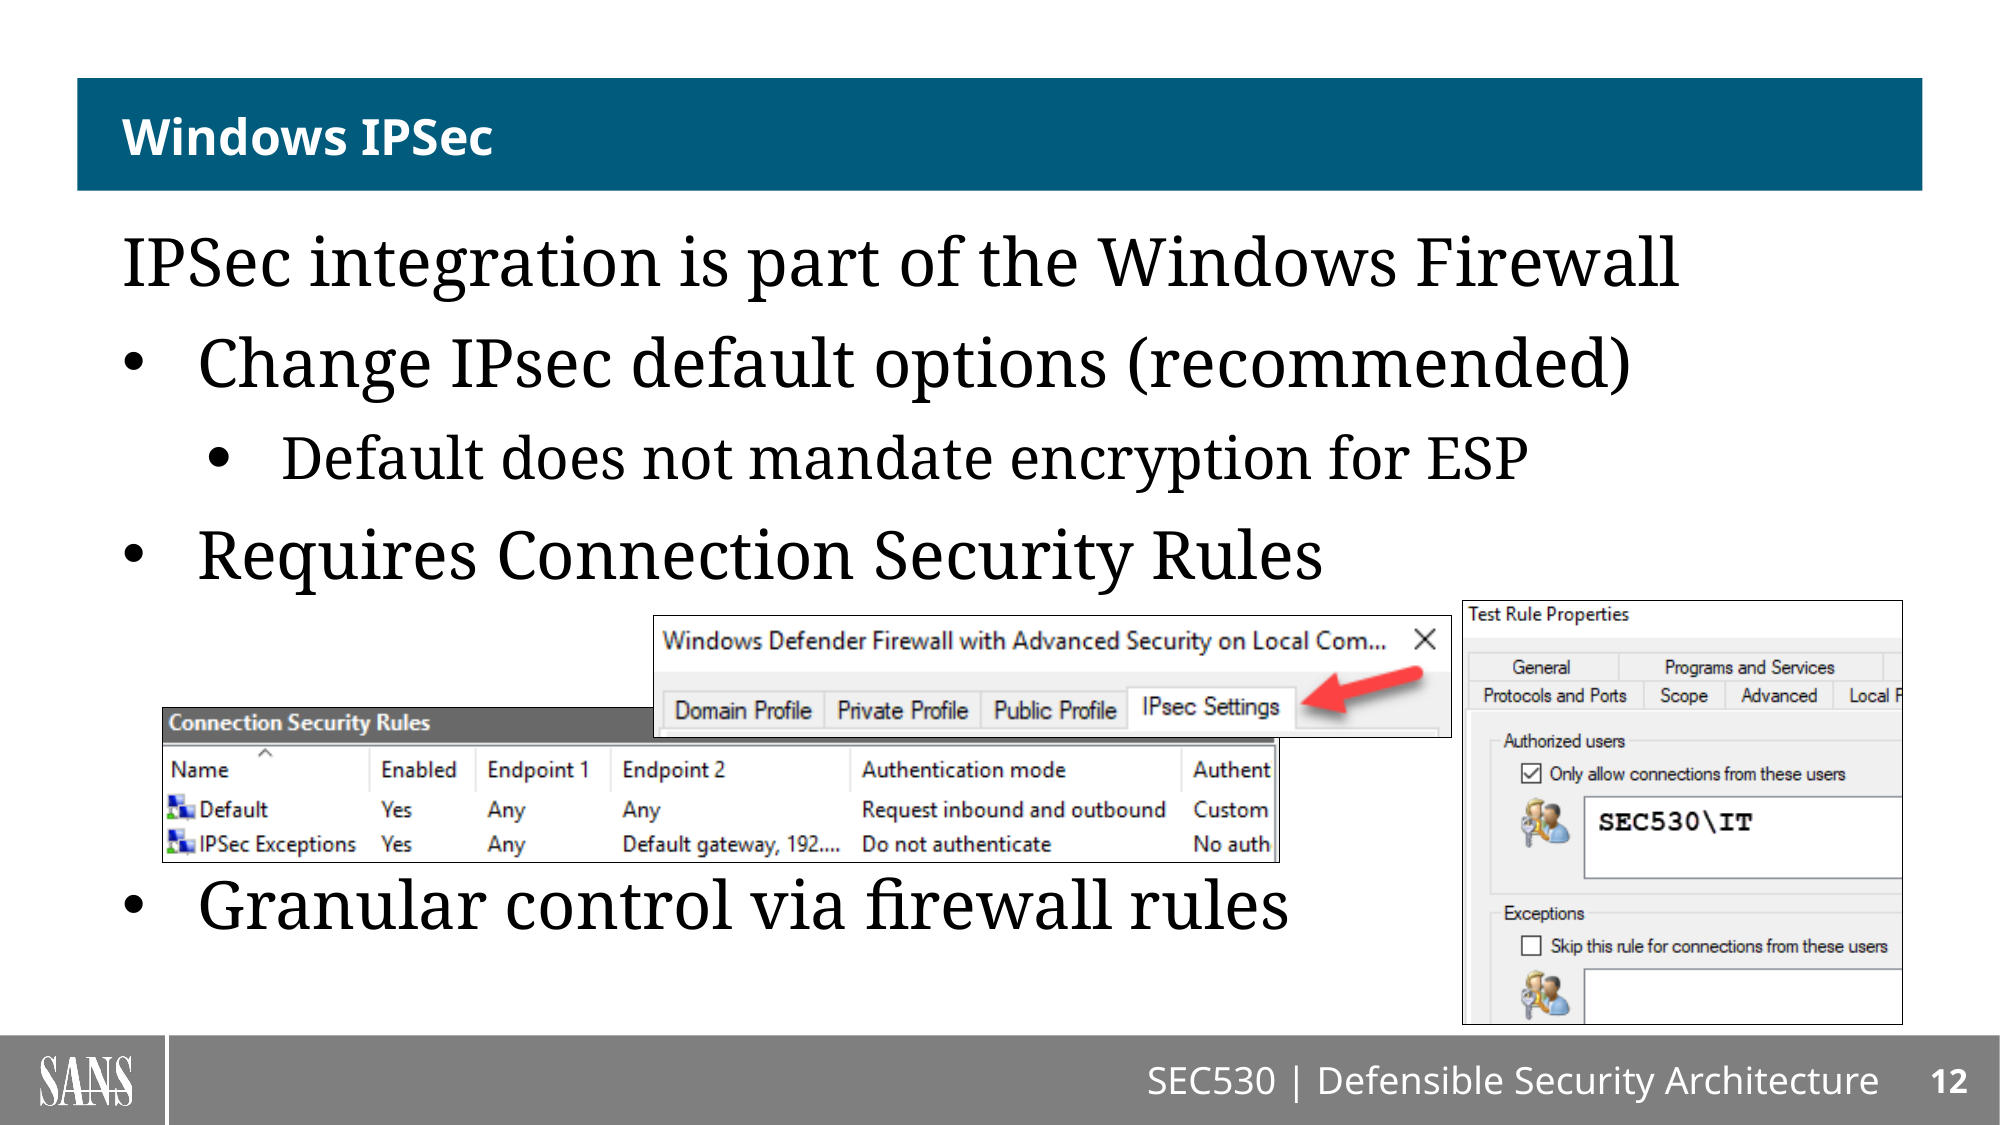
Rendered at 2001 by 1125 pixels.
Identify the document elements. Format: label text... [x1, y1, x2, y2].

picture [1462, 599, 1903, 1025]
title Windows IPSec [107, 78, 1893, 191]
list IPSec integration is part of the Windows Firewall Change IPsec default options (recommended) Default does not mandate encryption for ESP Requires Connection Security Rules Granular control via firewall rules [107, 212, 1893, 1013]
picture [162, 615, 1452, 863]
